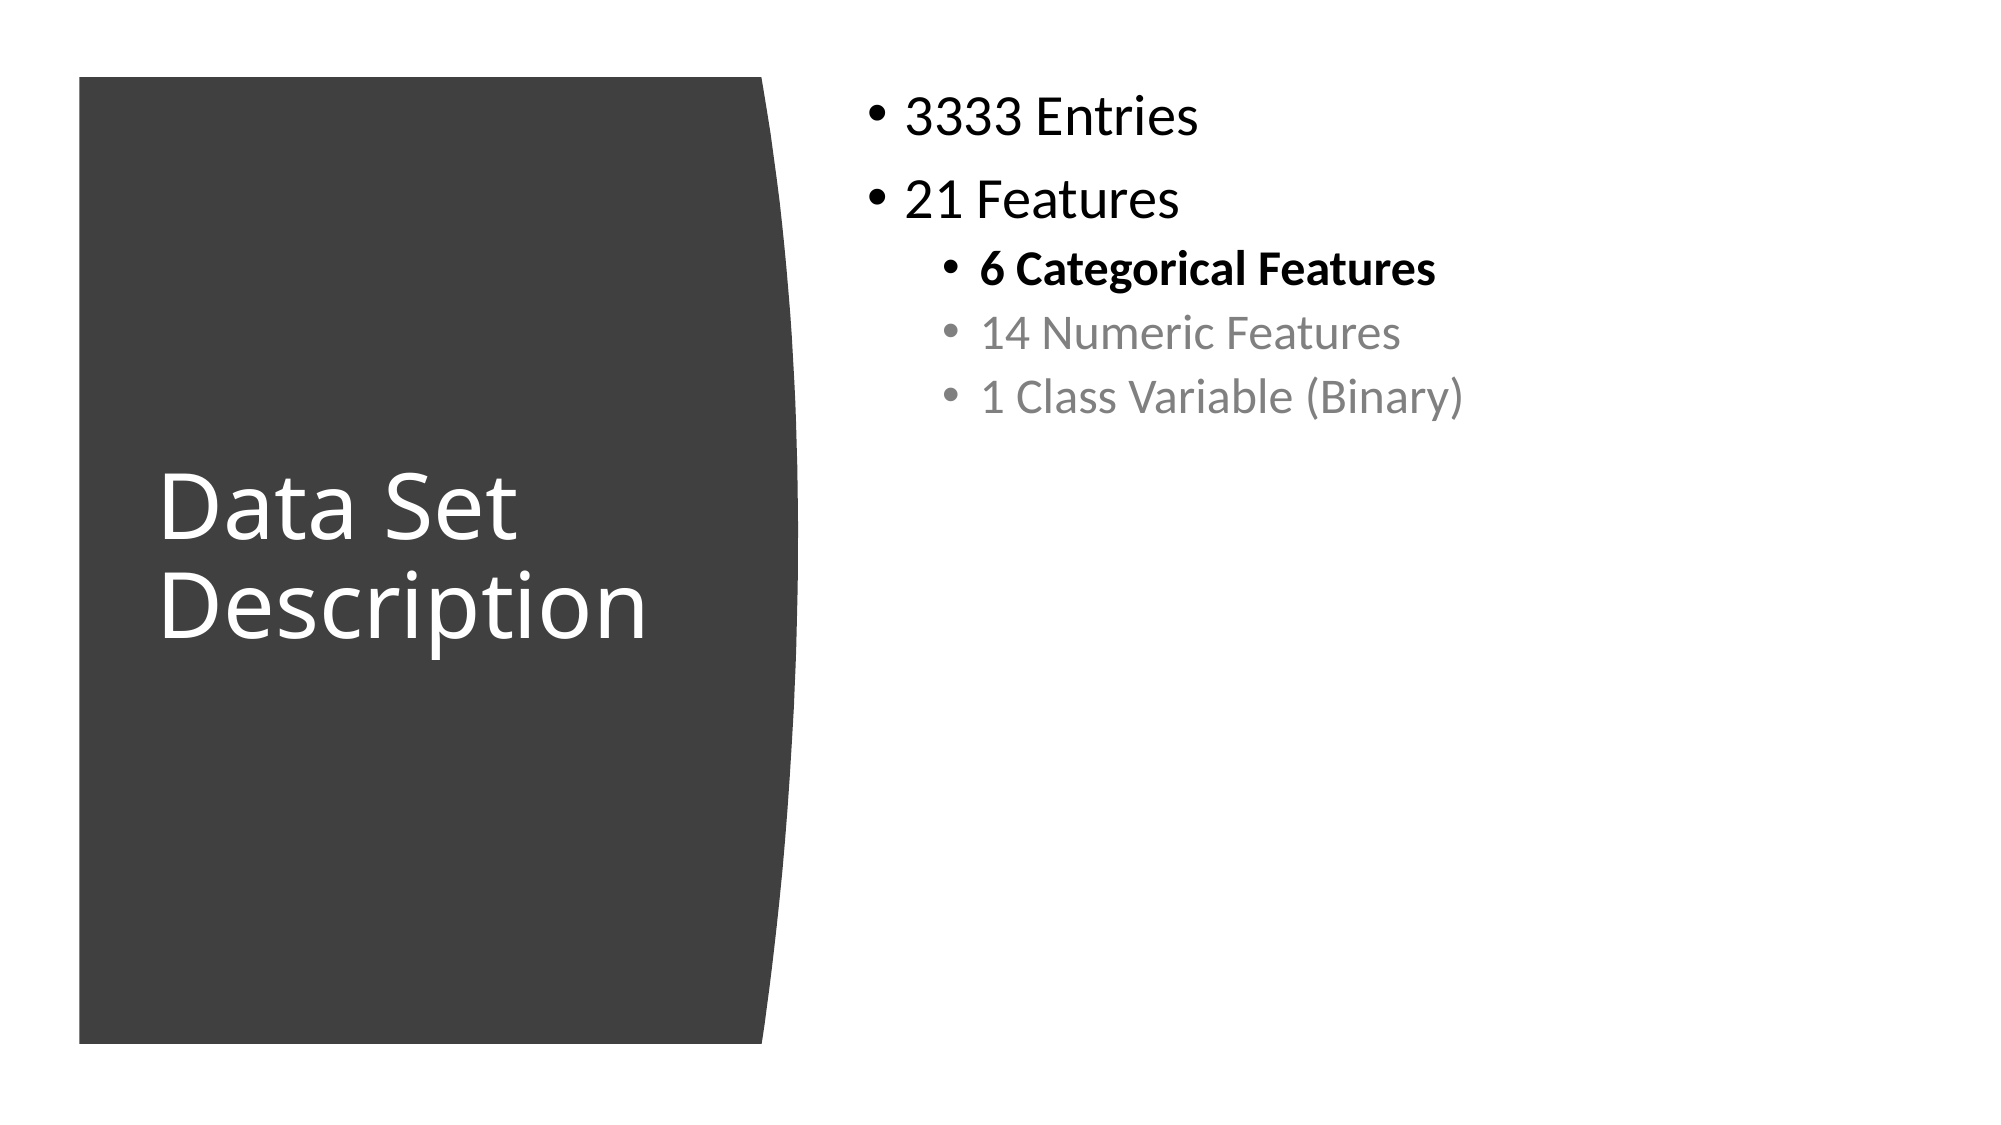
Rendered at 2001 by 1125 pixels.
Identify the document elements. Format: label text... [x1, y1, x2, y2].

title Data Set Description [141, 166, 702, 953]
text_box [78, 76, 800, 1045]
list 3333 Entries 21 Features 6 Categorical Features 14 Numeric Features 1 Class Variable (Binary) [852, 77, 1921, 1044]
